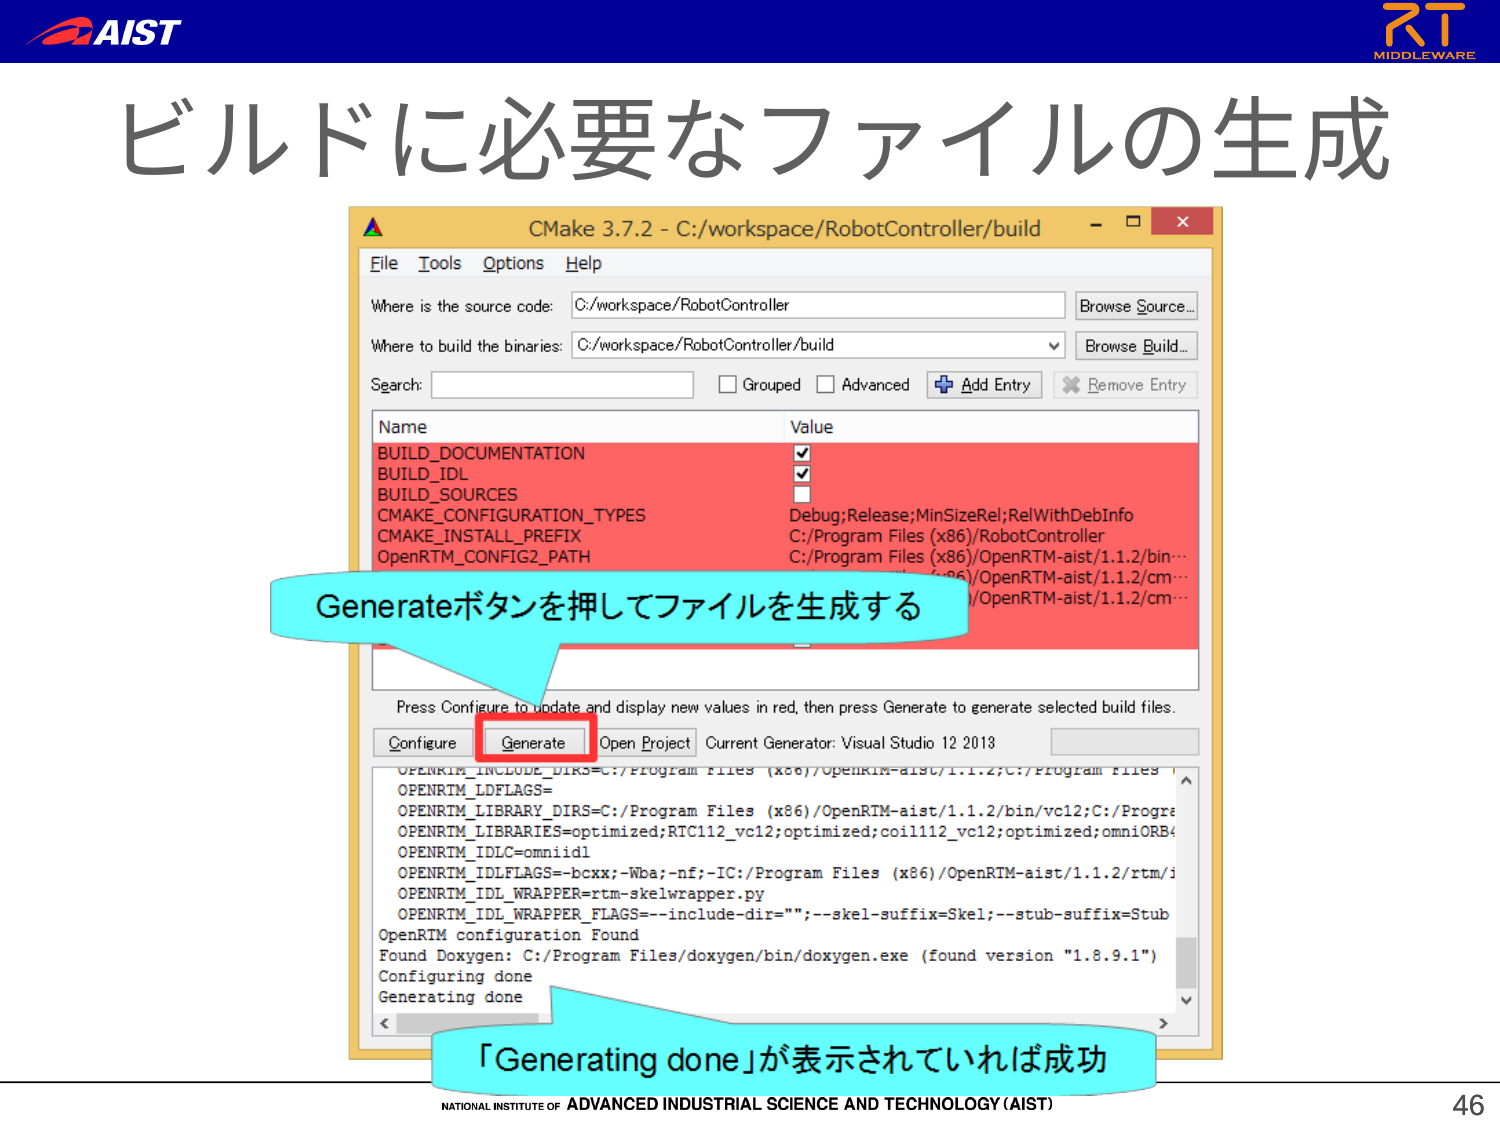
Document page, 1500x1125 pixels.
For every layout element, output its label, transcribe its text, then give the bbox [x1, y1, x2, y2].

title ビルドに必要なファイルの生成 [29, 66, 1474, 208]
picture [269, 205, 1223, 1110]
picture [0, 0, 1500, 63]
text_box 46 [1149, 1078, 1500, 1125]
